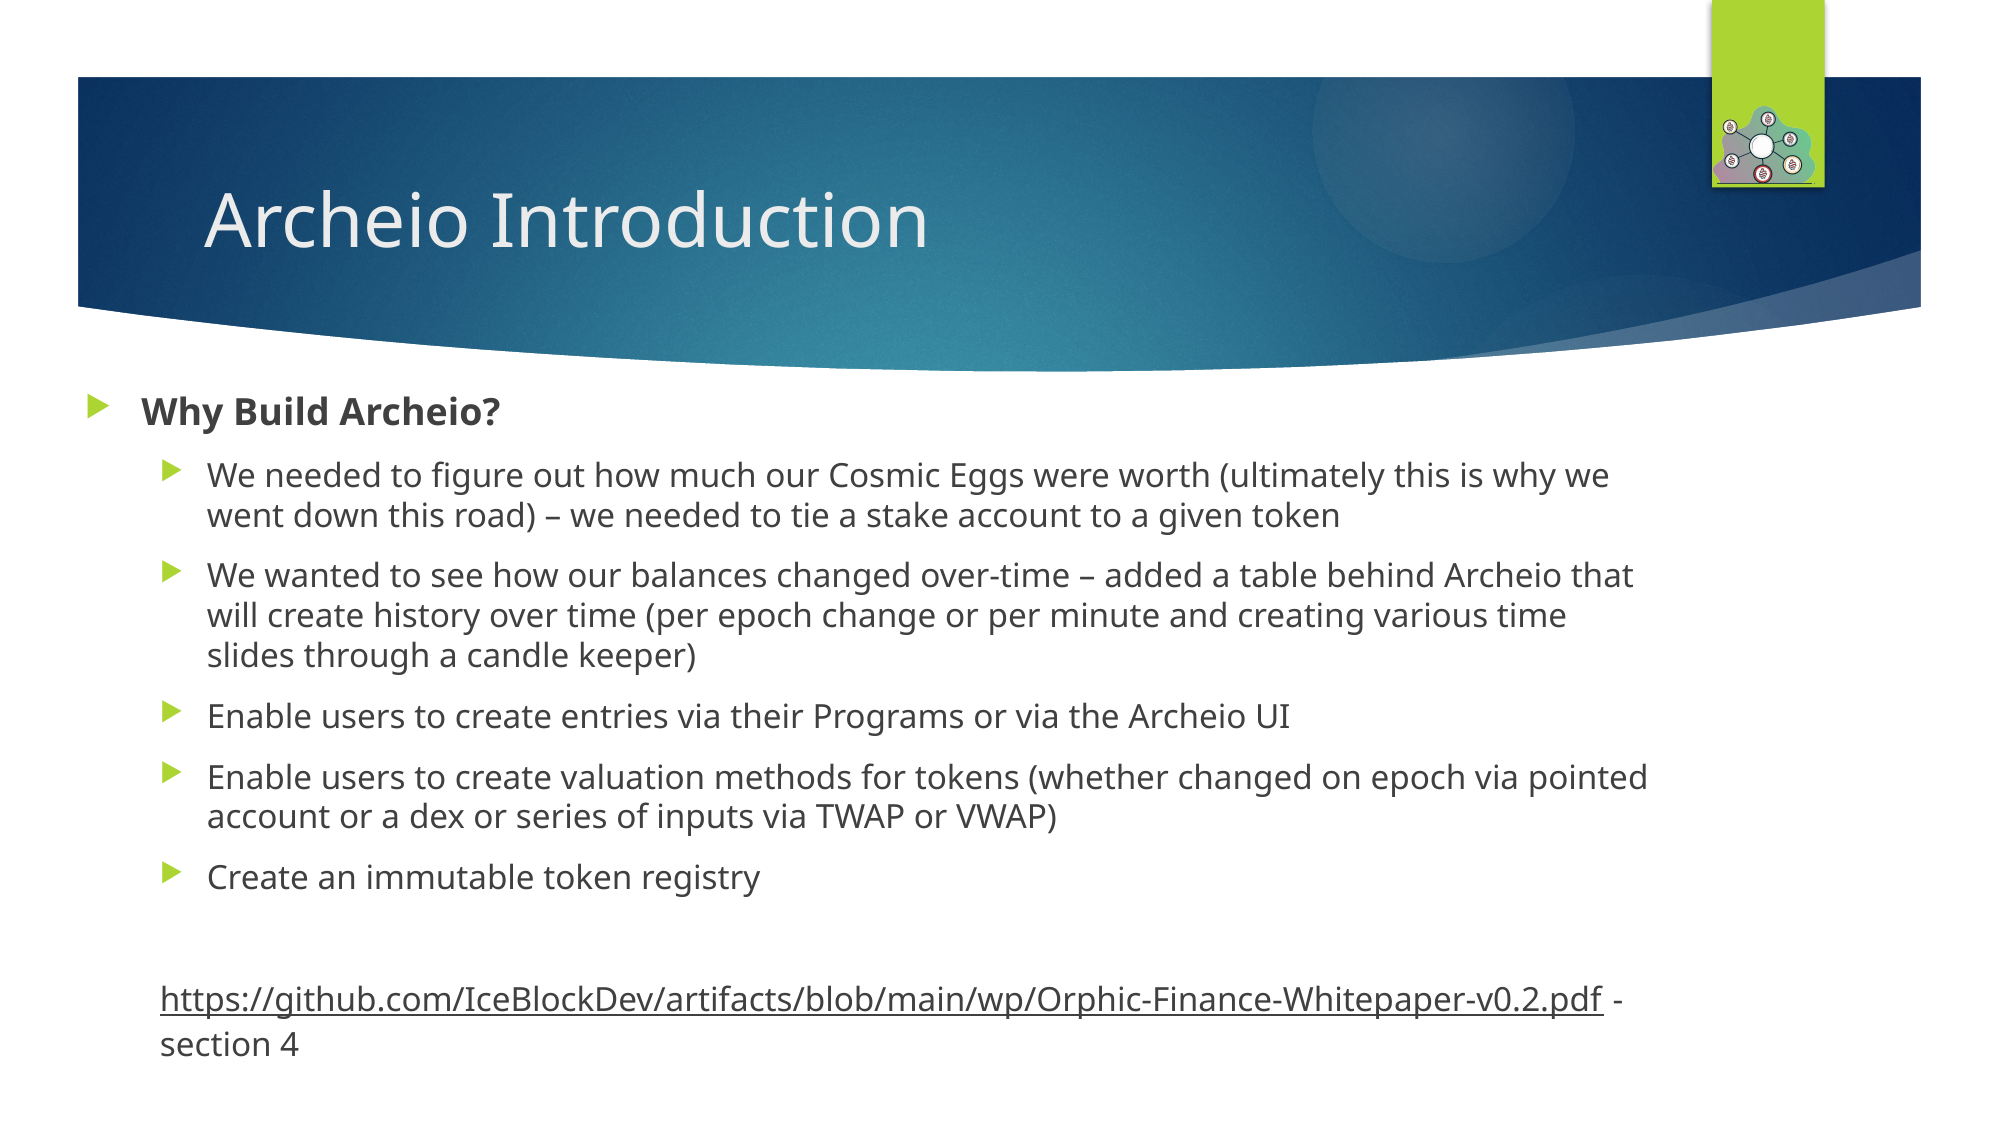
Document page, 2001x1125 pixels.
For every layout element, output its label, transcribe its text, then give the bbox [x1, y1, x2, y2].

title Archeio Introduction [189, 159, 1627, 276]
picture [1700, 96, 1829, 198]
list Why Build Archeio? We needed to figure out how much our Cosmic Eggs were worth (ultimately this is why we went down this road) – we needed to tie a stake account to a given token We wanted to see how our balances changed over-time – added a table behind Archeio that will create history over time (per epoch change or per minute and creating various time slides through a candle keeper) Enable users to create entries via their Programs or via the Archeio UI Enable users to create valuation methods for tokens (whether changed on epoch via pointed account or a dex or series of inputs via TWAP or VWAP) Create an immutable token registry https://github.com/IceBlockDev/artifacts/blob/main/wp/Orphic-Finance-Whitepaper-v0.2.pdf - section 4 [70, 380, 1681, 1079]
